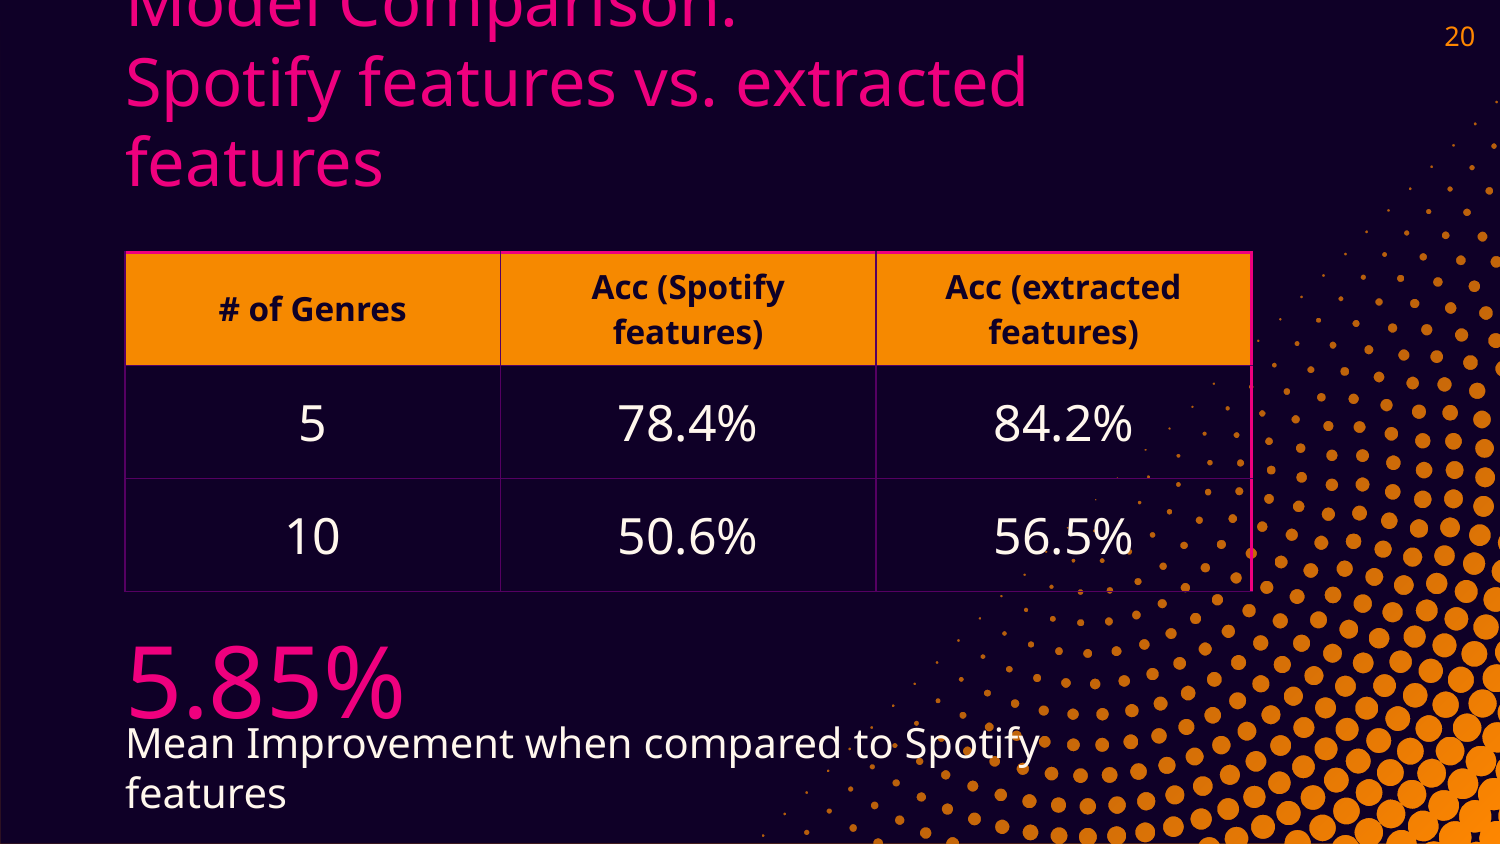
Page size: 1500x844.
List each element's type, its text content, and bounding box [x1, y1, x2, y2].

text_box 5.85% [125, 591, 1070, 716]
table_cell 5 [126, 366, 500, 478]
table_cell 50.6% [501, 479, 875, 591]
table_header Acc (extracted features) [877, 254, 1250, 365]
table_header # of Genres [126, 254, 500, 365]
slide_number 20 [1385, 5, 1476, 71]
table_cell 56.5% [877, 479, 1250, 591]
table_cell 78.4% [501, 366, 875, 478]
table_header Acc (Spotify features) [501, 254, 875, 365]
table_cell 10 [126, 479, 500, 591]
title Model Comparison: Spotify features vs. extracted features [125, 58, 1152, 200]
text_box Mean Improvement when compared to Spotify features [125, 716, 1070, 793]
table_cell 84.2% [877, 366, 1250, 478]
